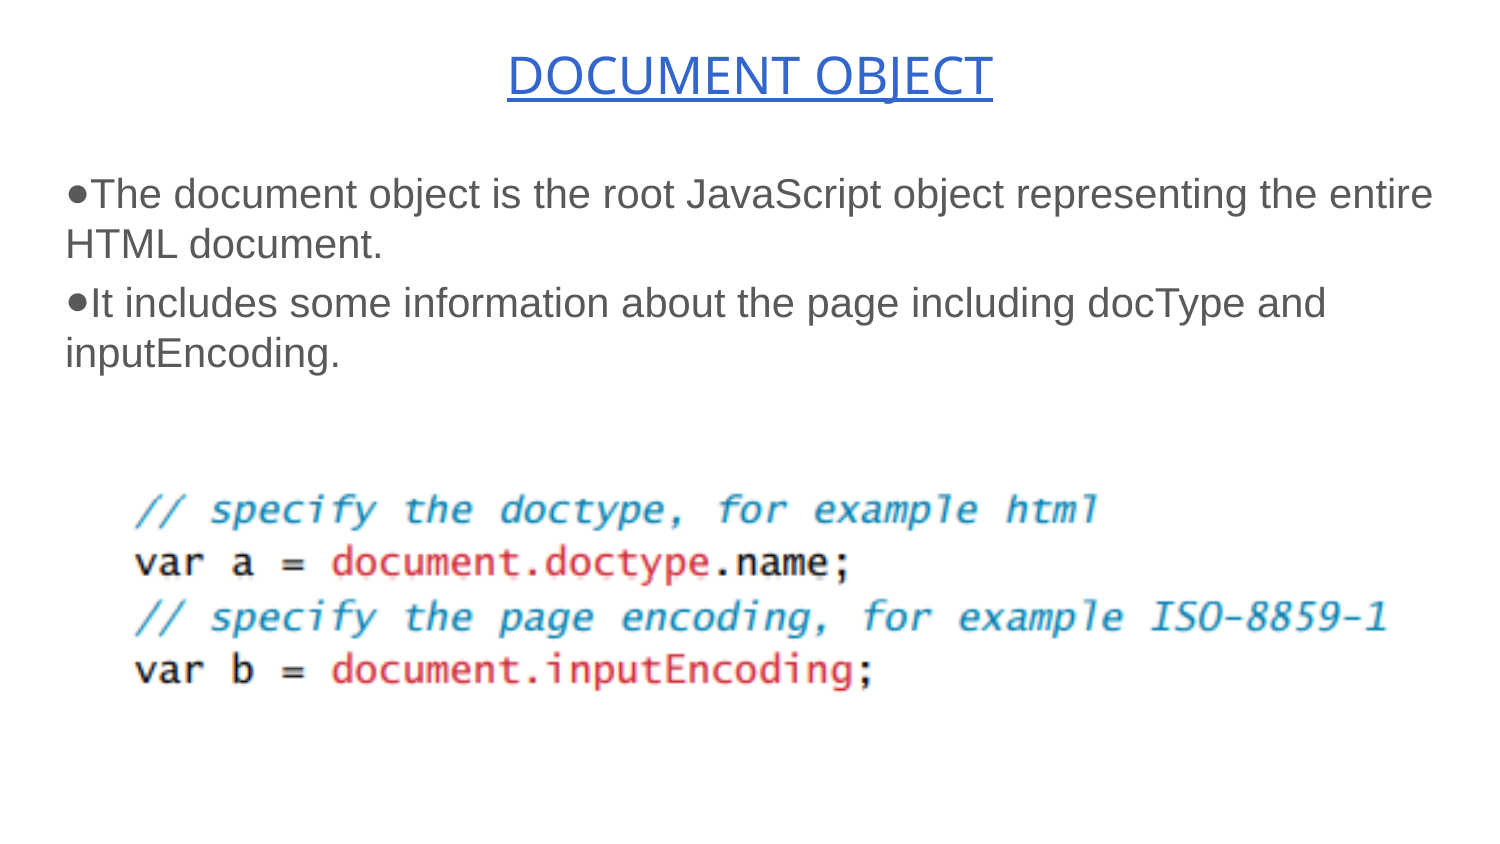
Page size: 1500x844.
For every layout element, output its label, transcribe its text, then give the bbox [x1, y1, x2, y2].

title DOCUMENT OBJECT [0, 37, 1500, 110]
subtitle The document object is the root JavaScript object representing the entire HTML document. It includes some information about the page including docType and inputEncoding. [50, 159, 1463, 822]
picture [87, 471, 1409, 710]
